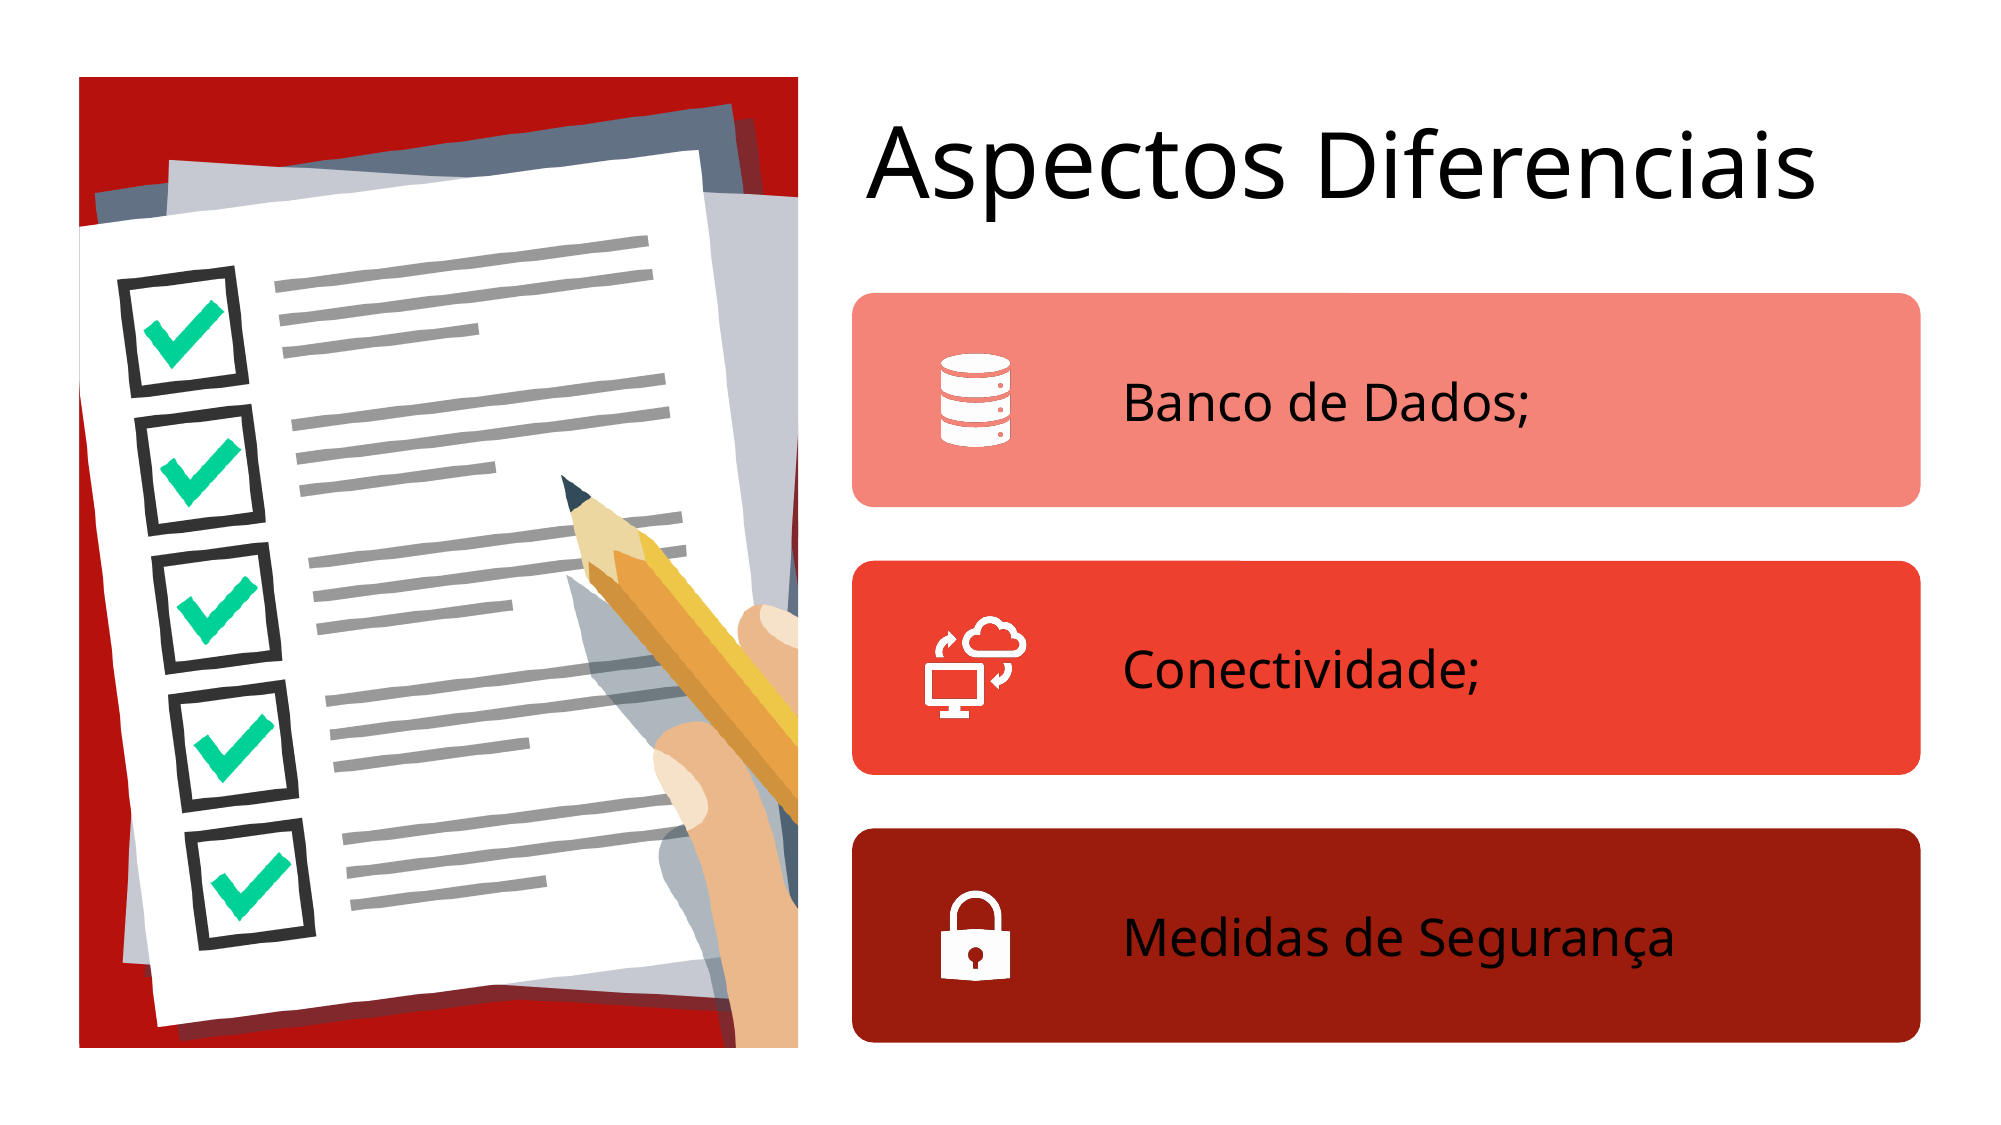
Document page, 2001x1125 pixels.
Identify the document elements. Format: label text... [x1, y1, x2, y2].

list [852, 292, 1921, 1043]
picture [79, 77, 799, 1048]
text_box Aspectos Diferenciais [852, 91, 1921, 226]
